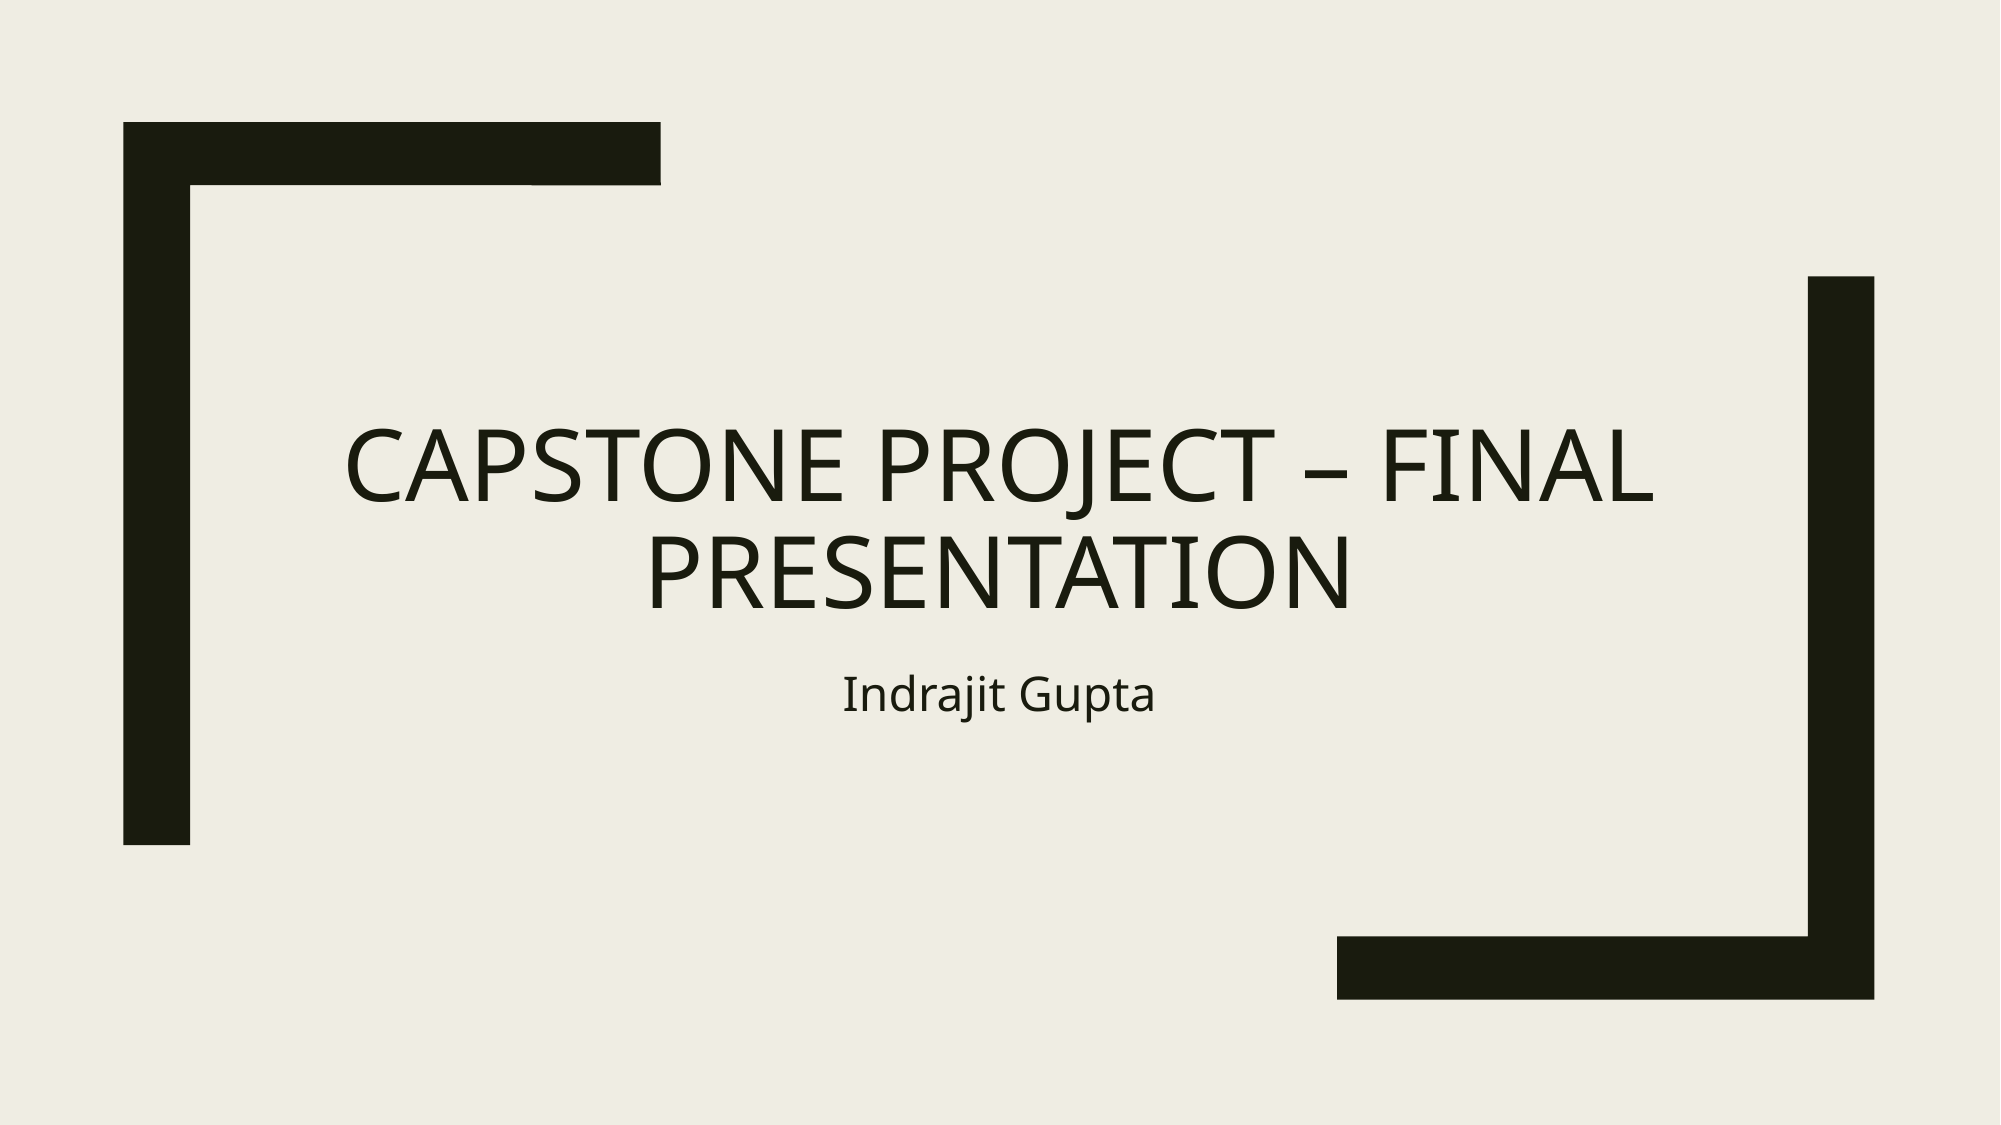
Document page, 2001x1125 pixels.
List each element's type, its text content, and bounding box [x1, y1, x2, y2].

subtitle Indrajit Gupta [439, 649, 1561, 828]
title ﻿Capstone project – final presentation [314, 293, 1686, 638]
